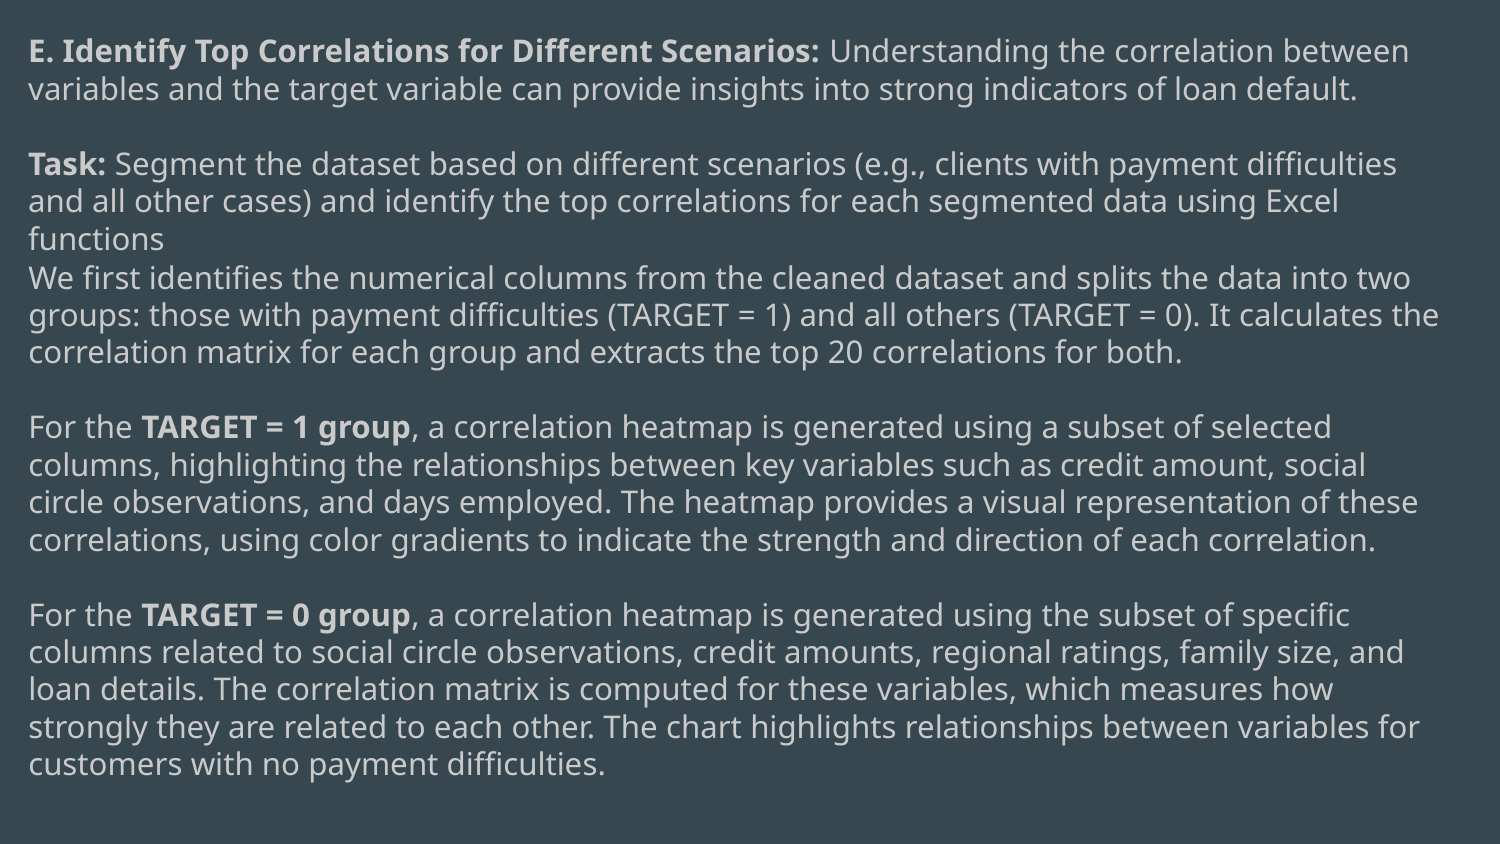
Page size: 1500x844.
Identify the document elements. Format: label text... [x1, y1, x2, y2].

text_box We first identifies the numerical columns from the cleaned dataset and splits the data into two groups: those with payment difficulties (TARGET = 1) and all others (TARGET = 0). It calculates the correlation matrix for each group and extracts the top 20 correlations for both. For the TARGET = 1 group, a correlation heatmap is generated using a subset of selected columns, highlighting the relationships between key variables such as credit amount, social circle observations, and days employed. The heatmap provides a visual representation of these correlations, using color gradients to indicate the strength and direction of each correlation. For the TARGET = 0 group, a correlation heatmap is generated using the subset of specific columns related to social circle observations, credit amounts, regional ratings, family size, and loan details. The correlation matrix is computed for these variables, which measures how strongly they are related to each other. The chart highlights relationships between variables for customers with no payment difficulties. [13, 242, 1464, 799]
text_box E. Identify Top Correlations for Different Scenarios: Understanding the correlation between variables and the target variable can provide insights into strong indicators of loan default. Task: Segment the dataset based on different scenarios (e.g., clients with payment difficulties and all other cases) and identify the top correlations for each segmented data using Excel functions [13, 16, 1477, 279]
